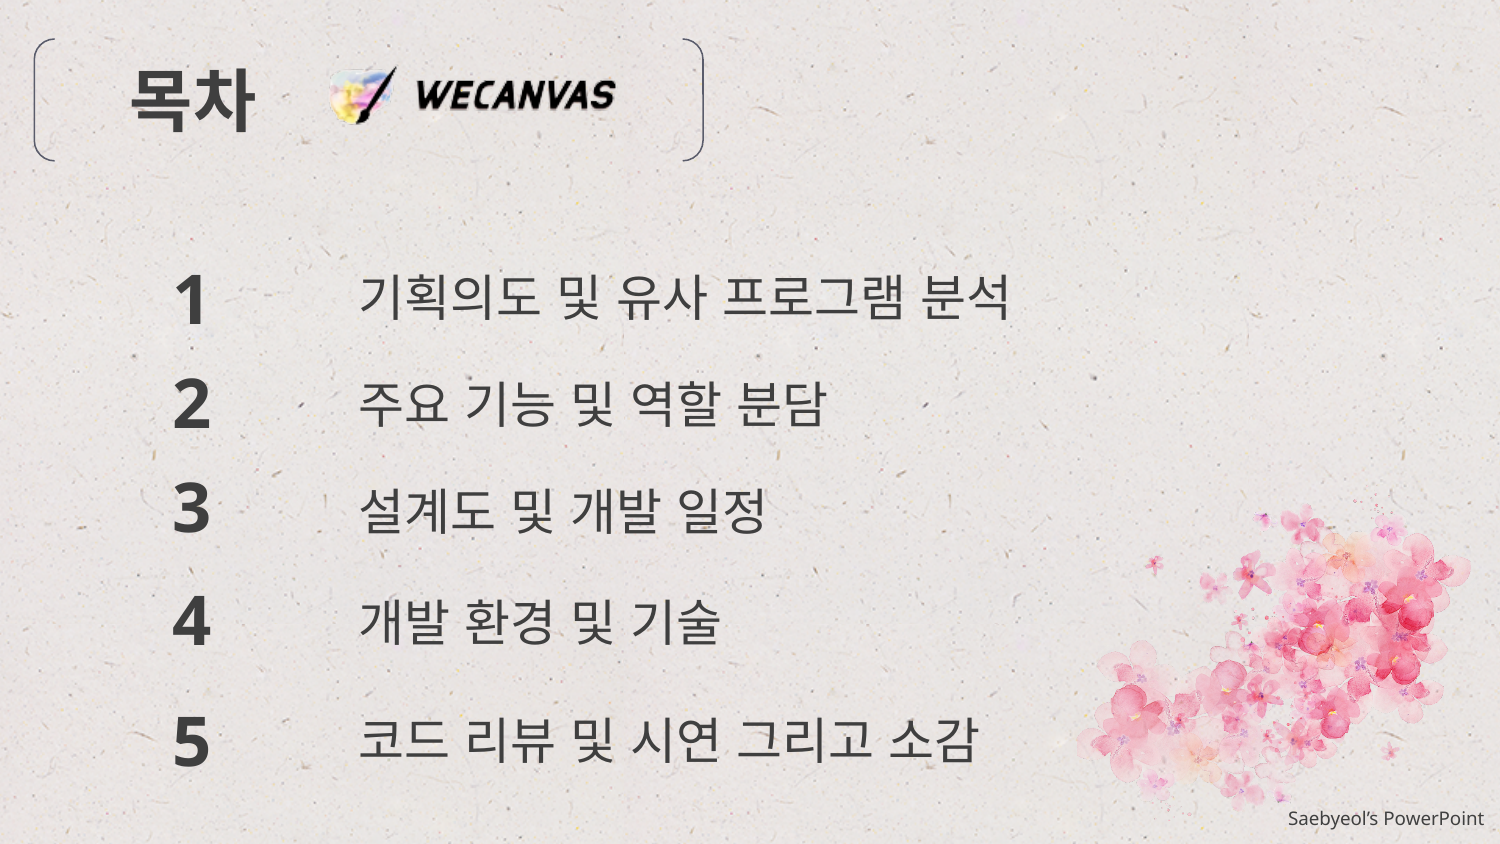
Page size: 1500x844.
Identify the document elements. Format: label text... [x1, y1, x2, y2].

text_box 5 [160, 692, 224, 786]
text_box 설계도 및 개발 일정 [347, 474, 891, 546]
text_box 4 [160, 570, 224, 665]
text_box 기획의도 및 유사 프로그램 분석 [347, 260, 1078, 332]
text_box 목차 [118, 52, 276, 147]
text_box 개발 환경 및 기술 [347, 585, 958, 657]
text_box 3 [160, 458, 224, 553]
text_box 1 [160, 249, 224, 344]
text_box 주요 기능 및 역할 분담 [347, 367, 1059, 439]
text_box [34, 38, 704, 161]
text_box 코드 리뷰 및 시연 그리고 소감 [347, 703, 1072, 775]
text_box 2 [160, 354, 224, 448]
picture [0, 0, 1500, 844]
